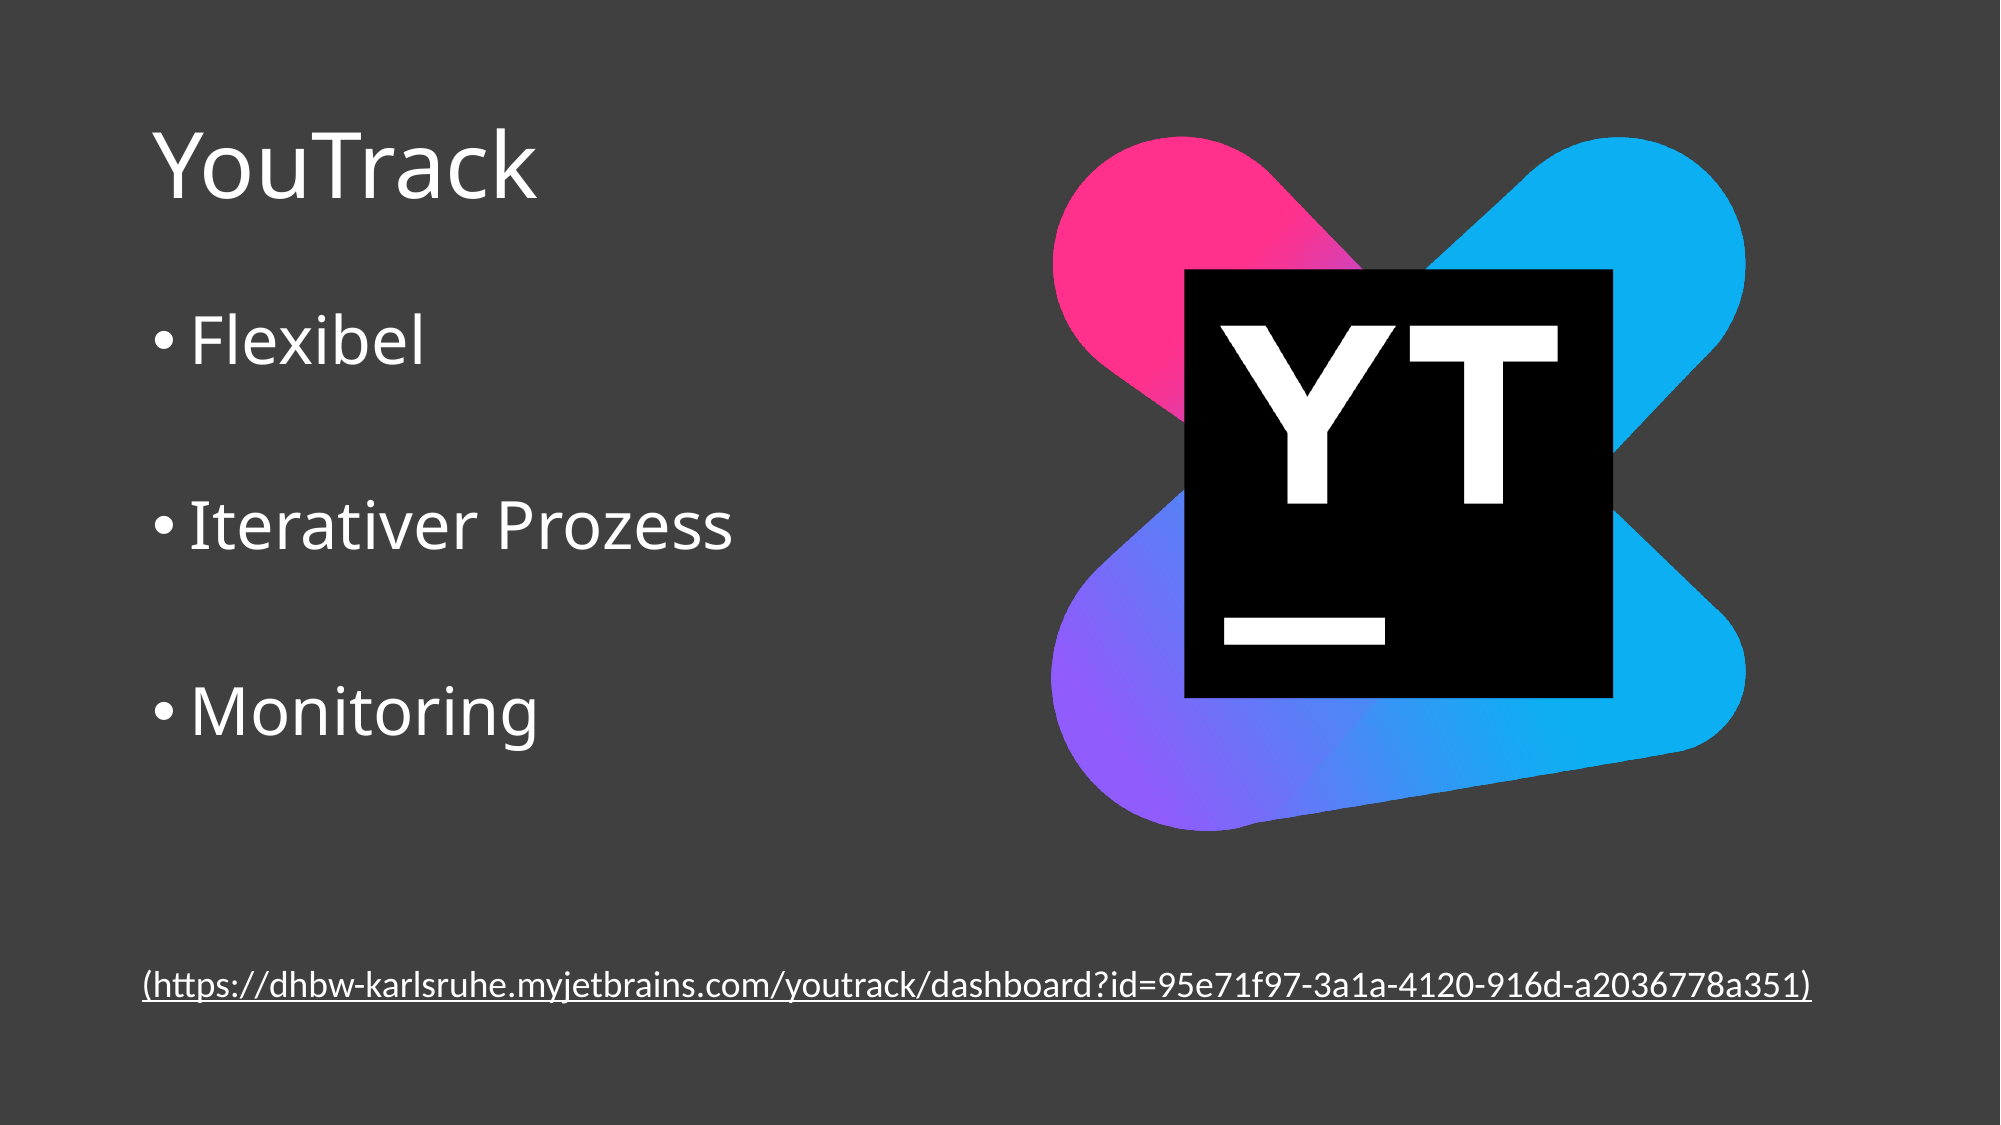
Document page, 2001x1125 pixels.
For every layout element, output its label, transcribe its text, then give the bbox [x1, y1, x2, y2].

picture [1051, 136, 1746, 832]
list Flexibel Iterativer Prozess Monitoring [137, 299, 1863, 952]
text_box (https://dhbw-karlsruhe.myjetbrains.com/youtrack/dashboard?id=95e71f97-3a1a-4120-916d-a2036778a351) [126, 952, 1863, 1013]
title YouTrack [137, 59, 1863, 278]
